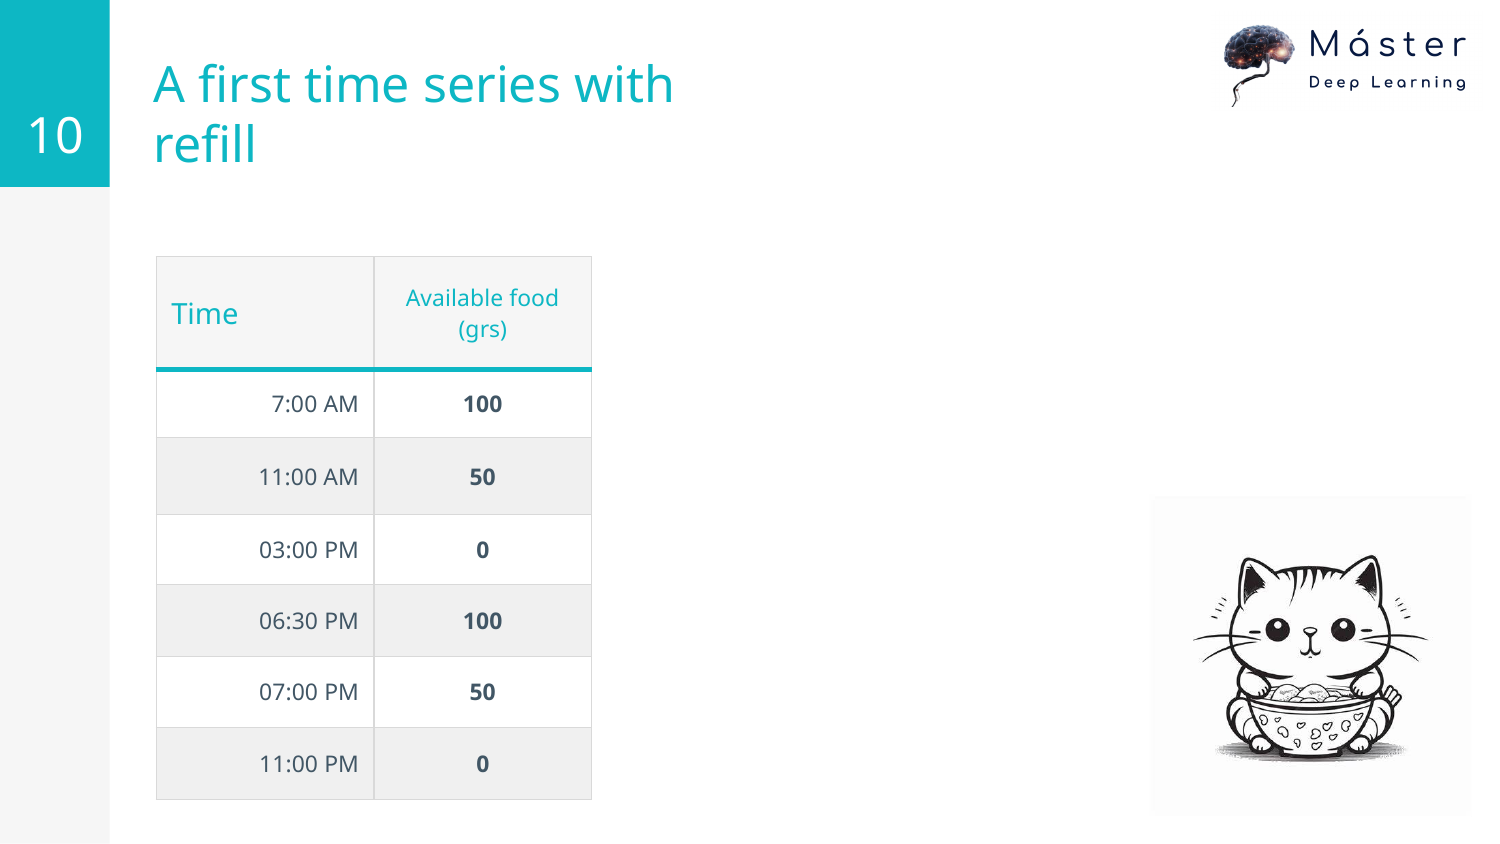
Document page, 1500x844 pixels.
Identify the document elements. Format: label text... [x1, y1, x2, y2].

table_cell 06:30 PM [157, 585, 373, 656]
table_cell 100 [375, 585, 591, 656]
table_cell 50 [375, 438, 591, 514]
table_cell 0 [375, 515, 591, 584]
table_header Available food (grs) [375, 257, 591, 367]
table_cell 0 [375, 728, 591, 799]
picture [1211, 11, 1483, 111]
table_cell 7:00 AM [157, 372, 373, 437]
table_cell 03:00 PM [157, 515, 373, 584]
table_cell 11:00 AM [157, 438, 373, 514]
table_cell 07:00 PM [157, 657, 373, 727]
table_header Time [157, 257, 373, 367]
table_cell 11:00 PM [157, 728, 373, 799]
title A first time series with refill [138, 0, 722, 188]
table_cell 50 [375, 657, 591, 727]
picture [1148, 494, 1472, 818]
table_cell 100 [375, 372, 591, 437]
slide_number 10 [0, 0, 110, 187]
